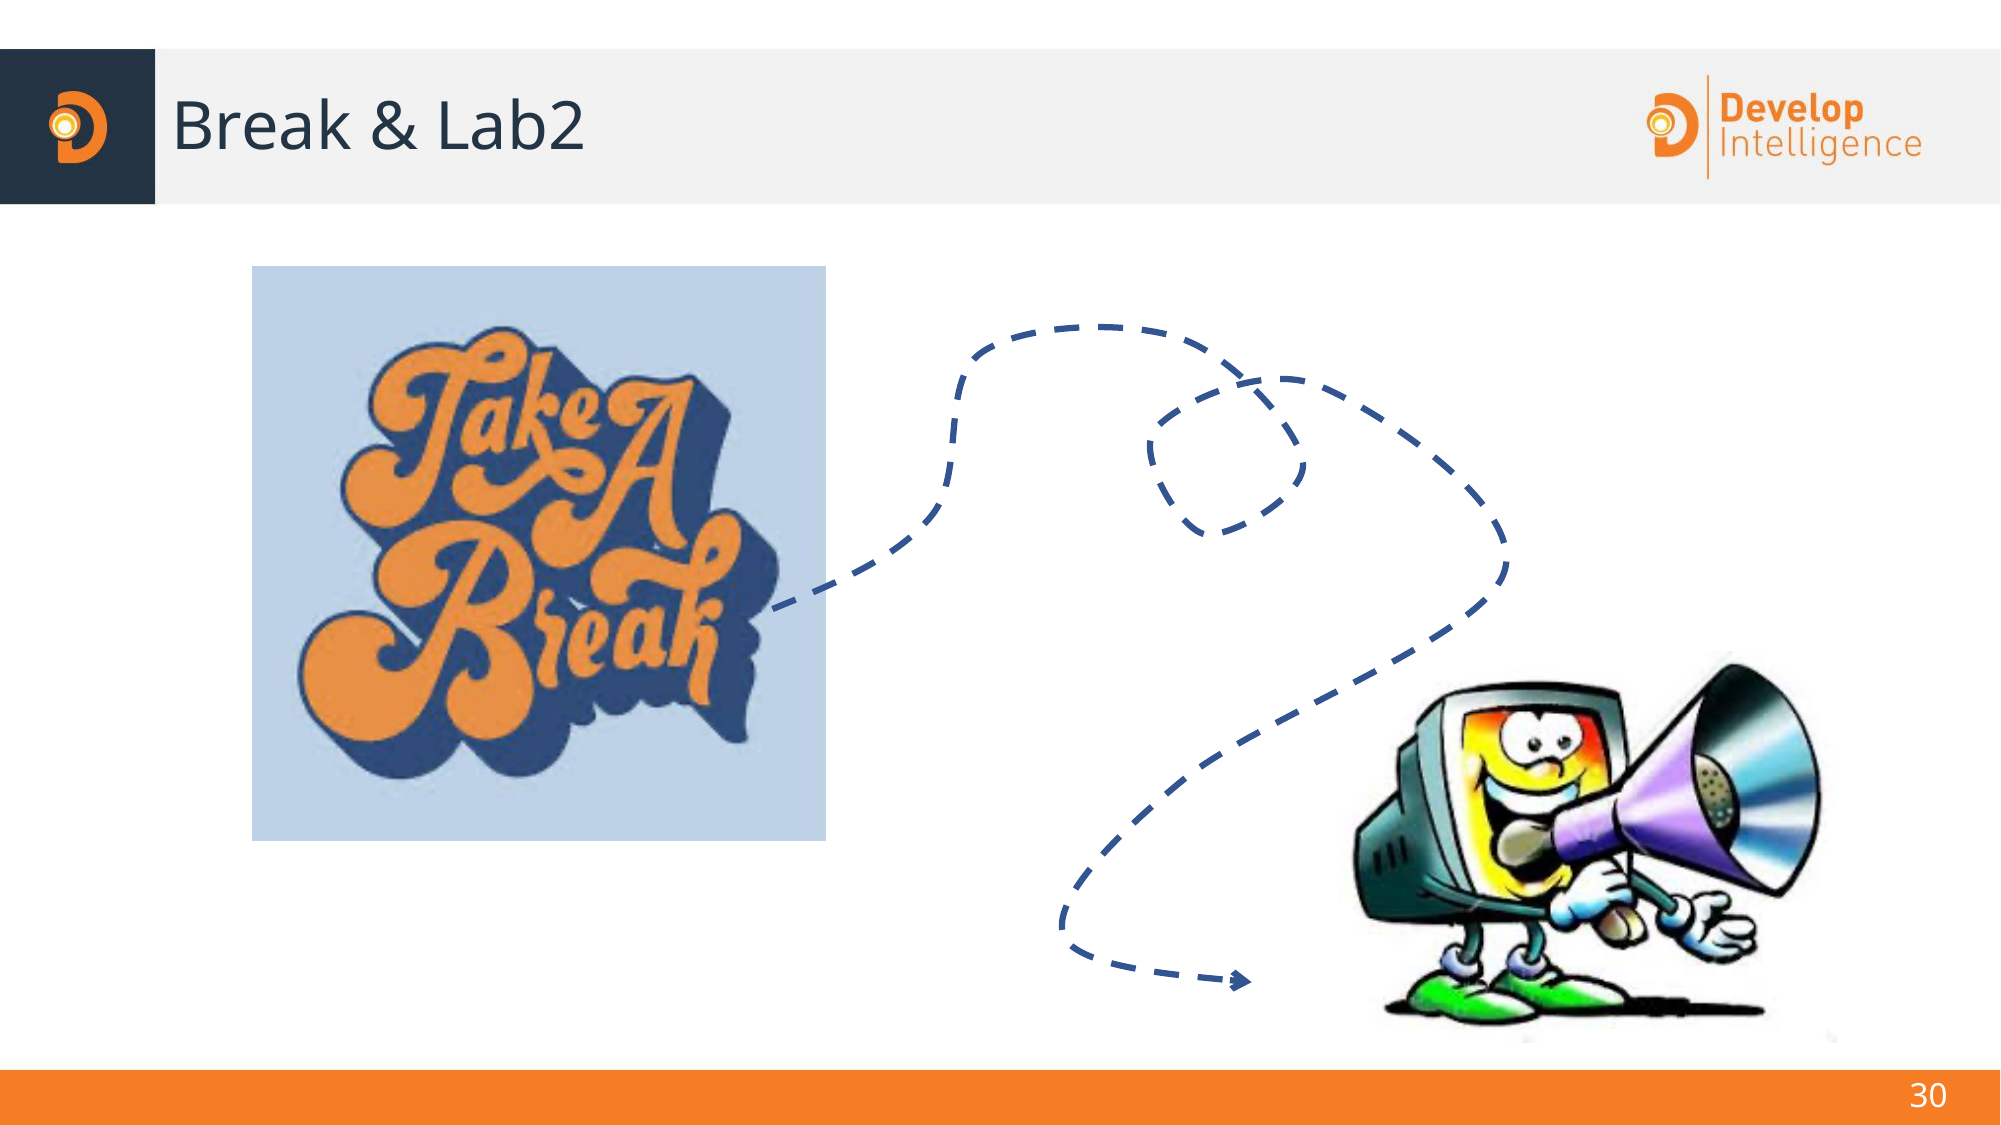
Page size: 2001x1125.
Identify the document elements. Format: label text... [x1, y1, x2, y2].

title Break & Lab2 [156, 53, 1999, 203]
slide_number 30 [1860, 1072, 1998, 1122]
picture [0, 0, 2001, 1125]
text_box [831, 324, 1509, 989]
